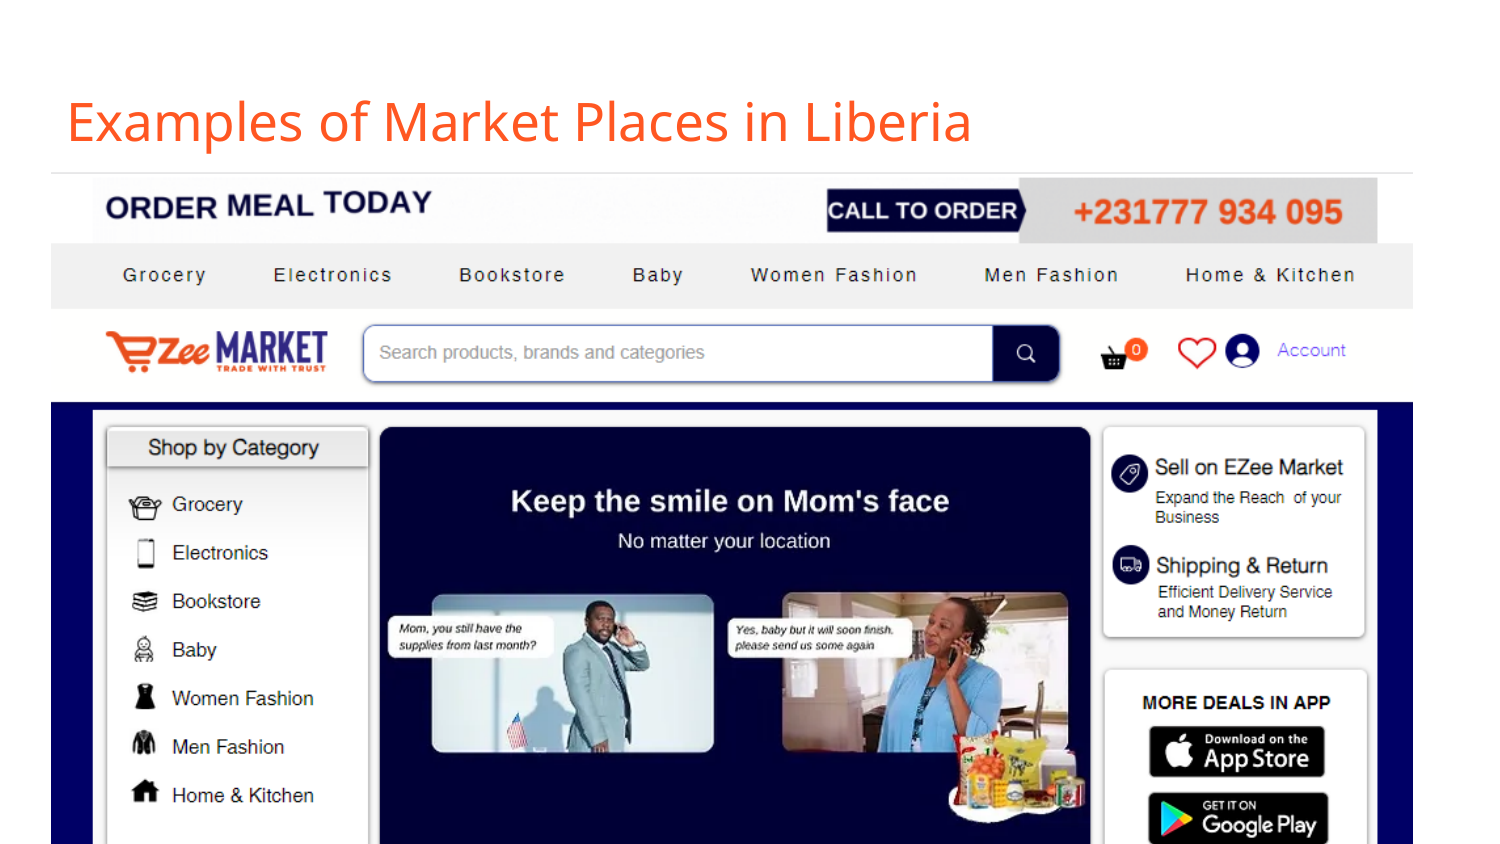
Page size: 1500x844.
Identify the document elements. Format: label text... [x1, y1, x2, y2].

title Examples of Market Places in Liberia [51, 72, 1449, 167]
picture [50, 166, 1413, 844]
